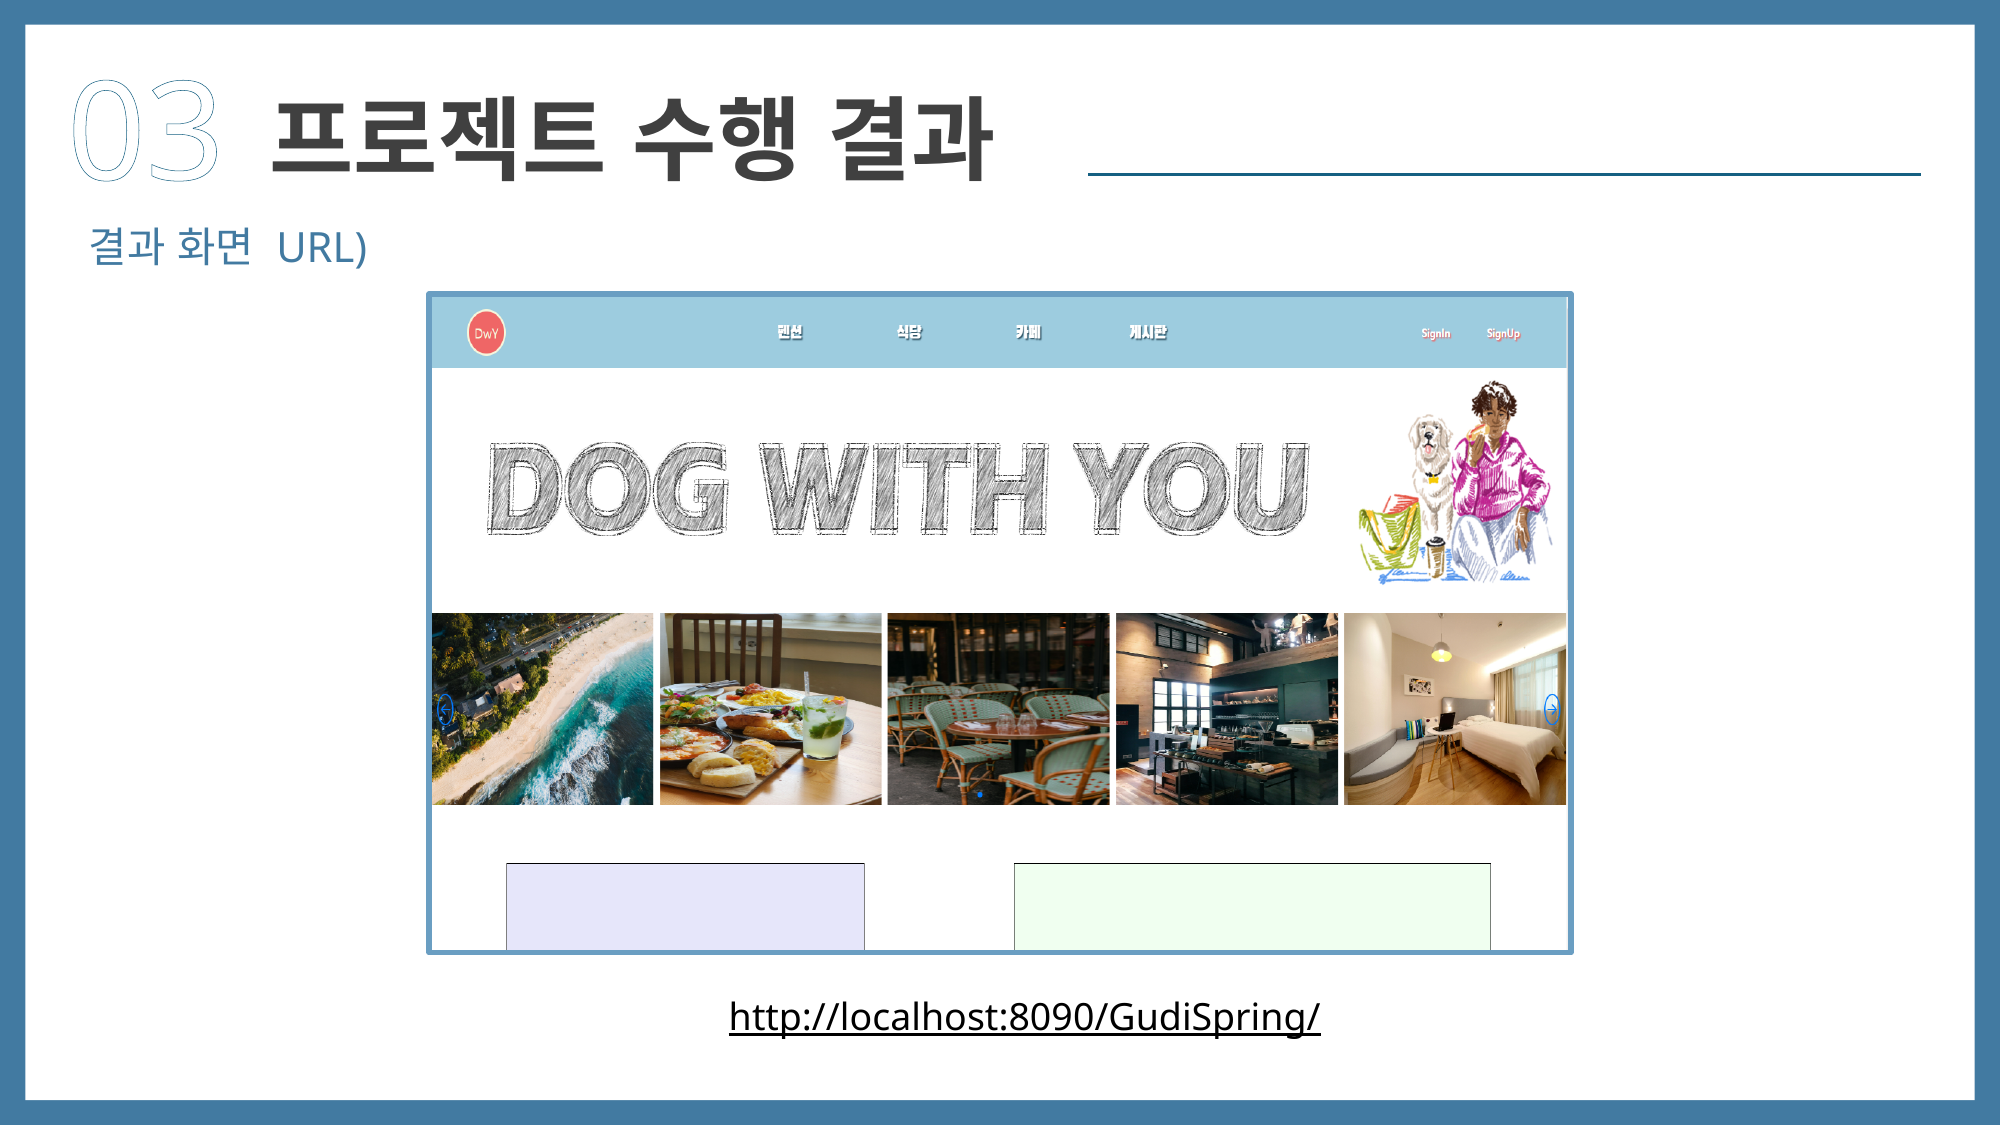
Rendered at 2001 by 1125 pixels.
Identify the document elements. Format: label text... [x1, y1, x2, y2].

text_box 프로젝트 수행 결과 [254, 74, 1456, 200]
text_box 03 [52, 34, 285, 215]
text_box 결과 화면 URL) [73, 213, 1074, 278]
text_box http://localhost:8090/GudiSpring/ [713, 985, 1839, 1052]
picture [431, 295, 1569, 951]
text_box [24, 23, 1976, 1102]
